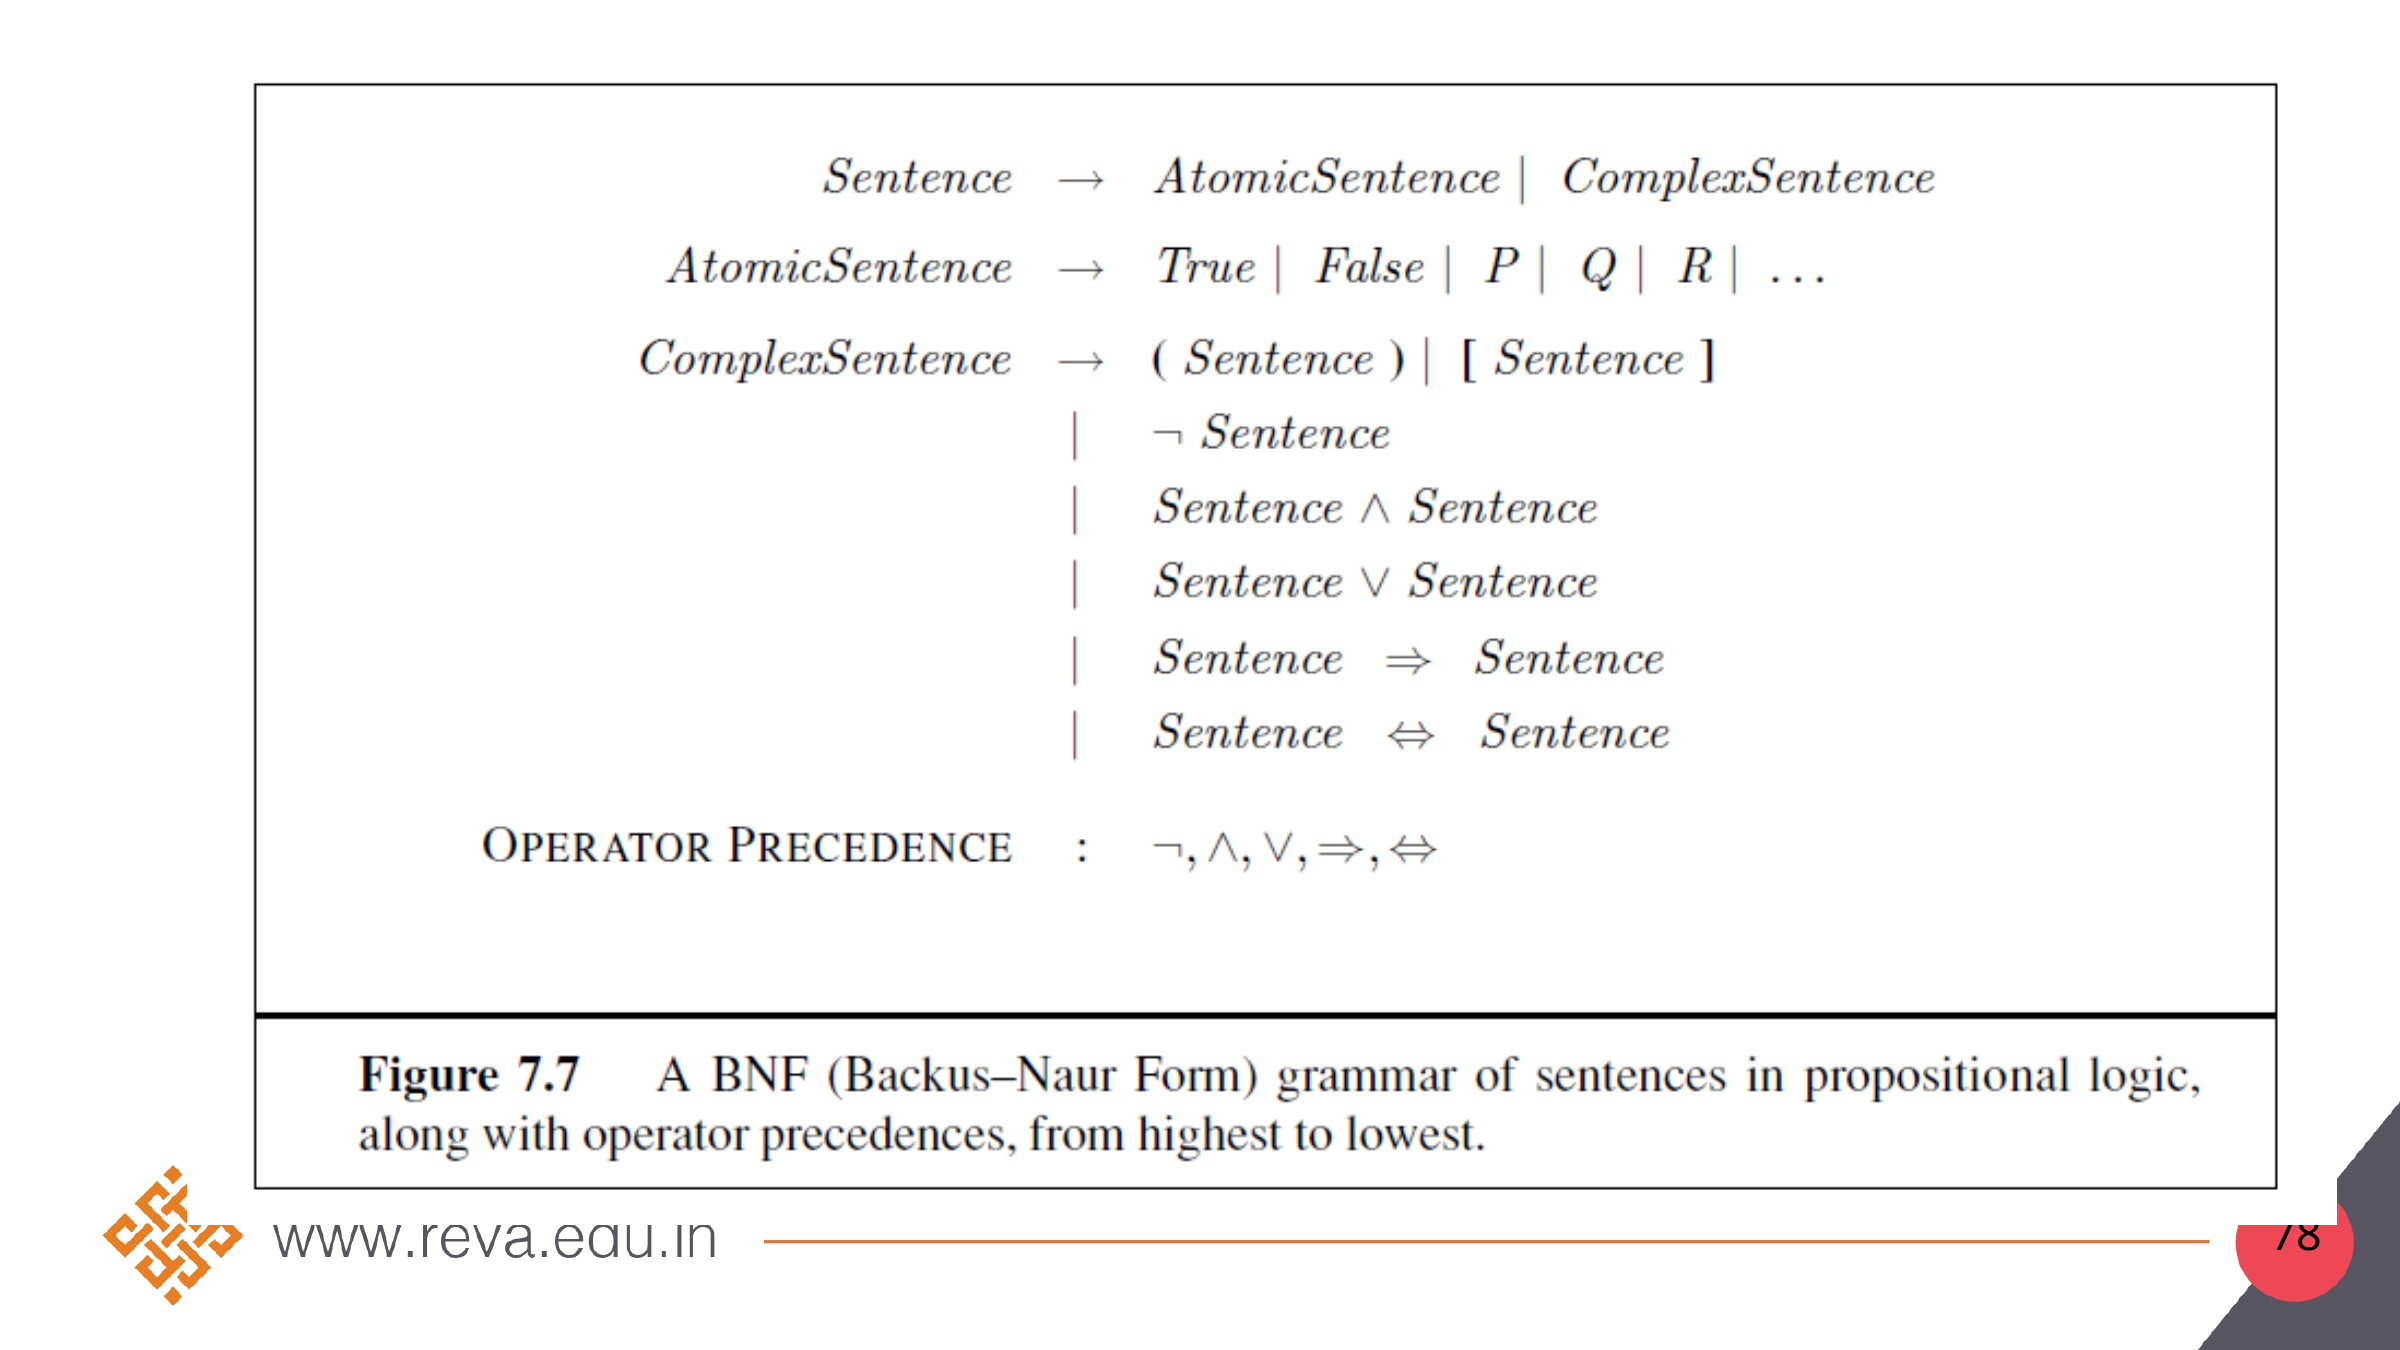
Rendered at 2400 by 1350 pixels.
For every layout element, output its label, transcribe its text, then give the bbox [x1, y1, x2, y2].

picture [0, 0, 2400, 1350]
slide_number 78 [2237, 1200, 2355, 1272]
